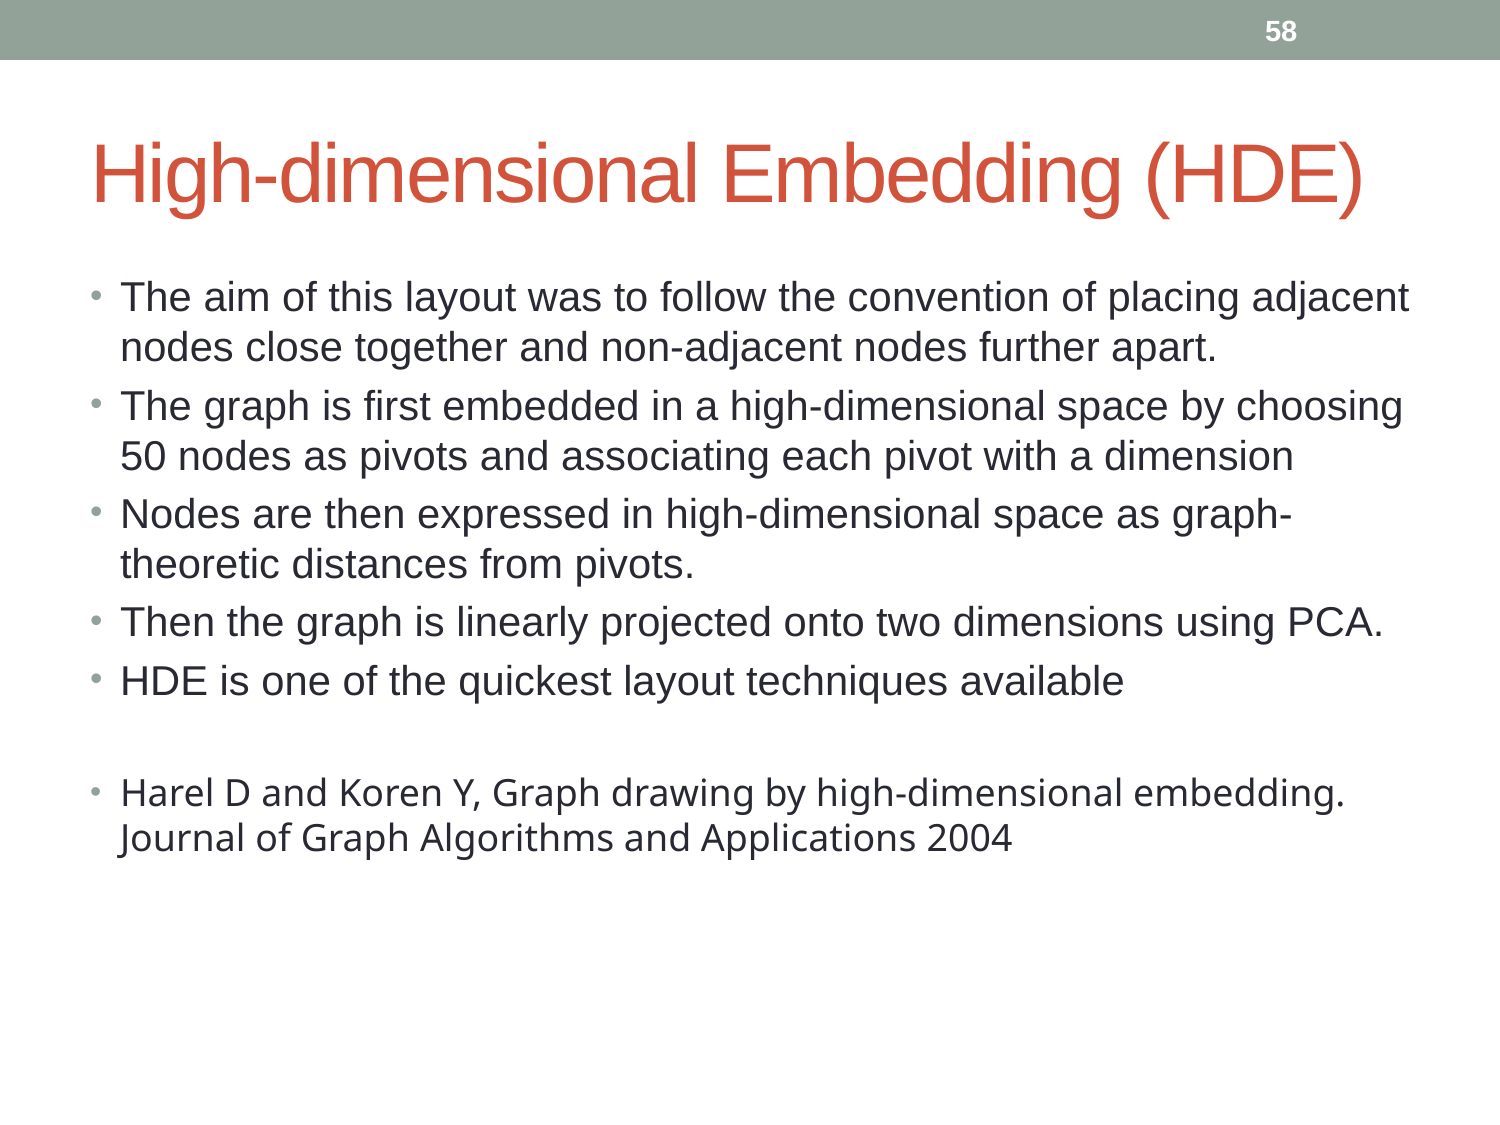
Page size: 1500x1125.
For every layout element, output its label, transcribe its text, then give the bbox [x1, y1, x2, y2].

title High-dimensional Embedding (HDE) [75, 87, 1425, 250]
list The aim of this layout was to follow the convention of placing adjacent nodes close together and non-adjacent nodes further apart. The graph is first embedded in a high-dimensional space by choosing 50 nodes as pivots and associating each pivot with a dimension Nodes are then expressed in high-dimensional space as graph-theoretic distances from pivots. Then the graph is linearly projected onto two dimensions using PCA. HDE is one of the quickest layout techniques available Harel D and Koren Y, Graph drawing by high-dimensional embedding. Journal of Graph Algorithms and Applications 2004 [75, 262, 1425, 1063]
slide_number 58 [1250, 3, 1425, 57]
